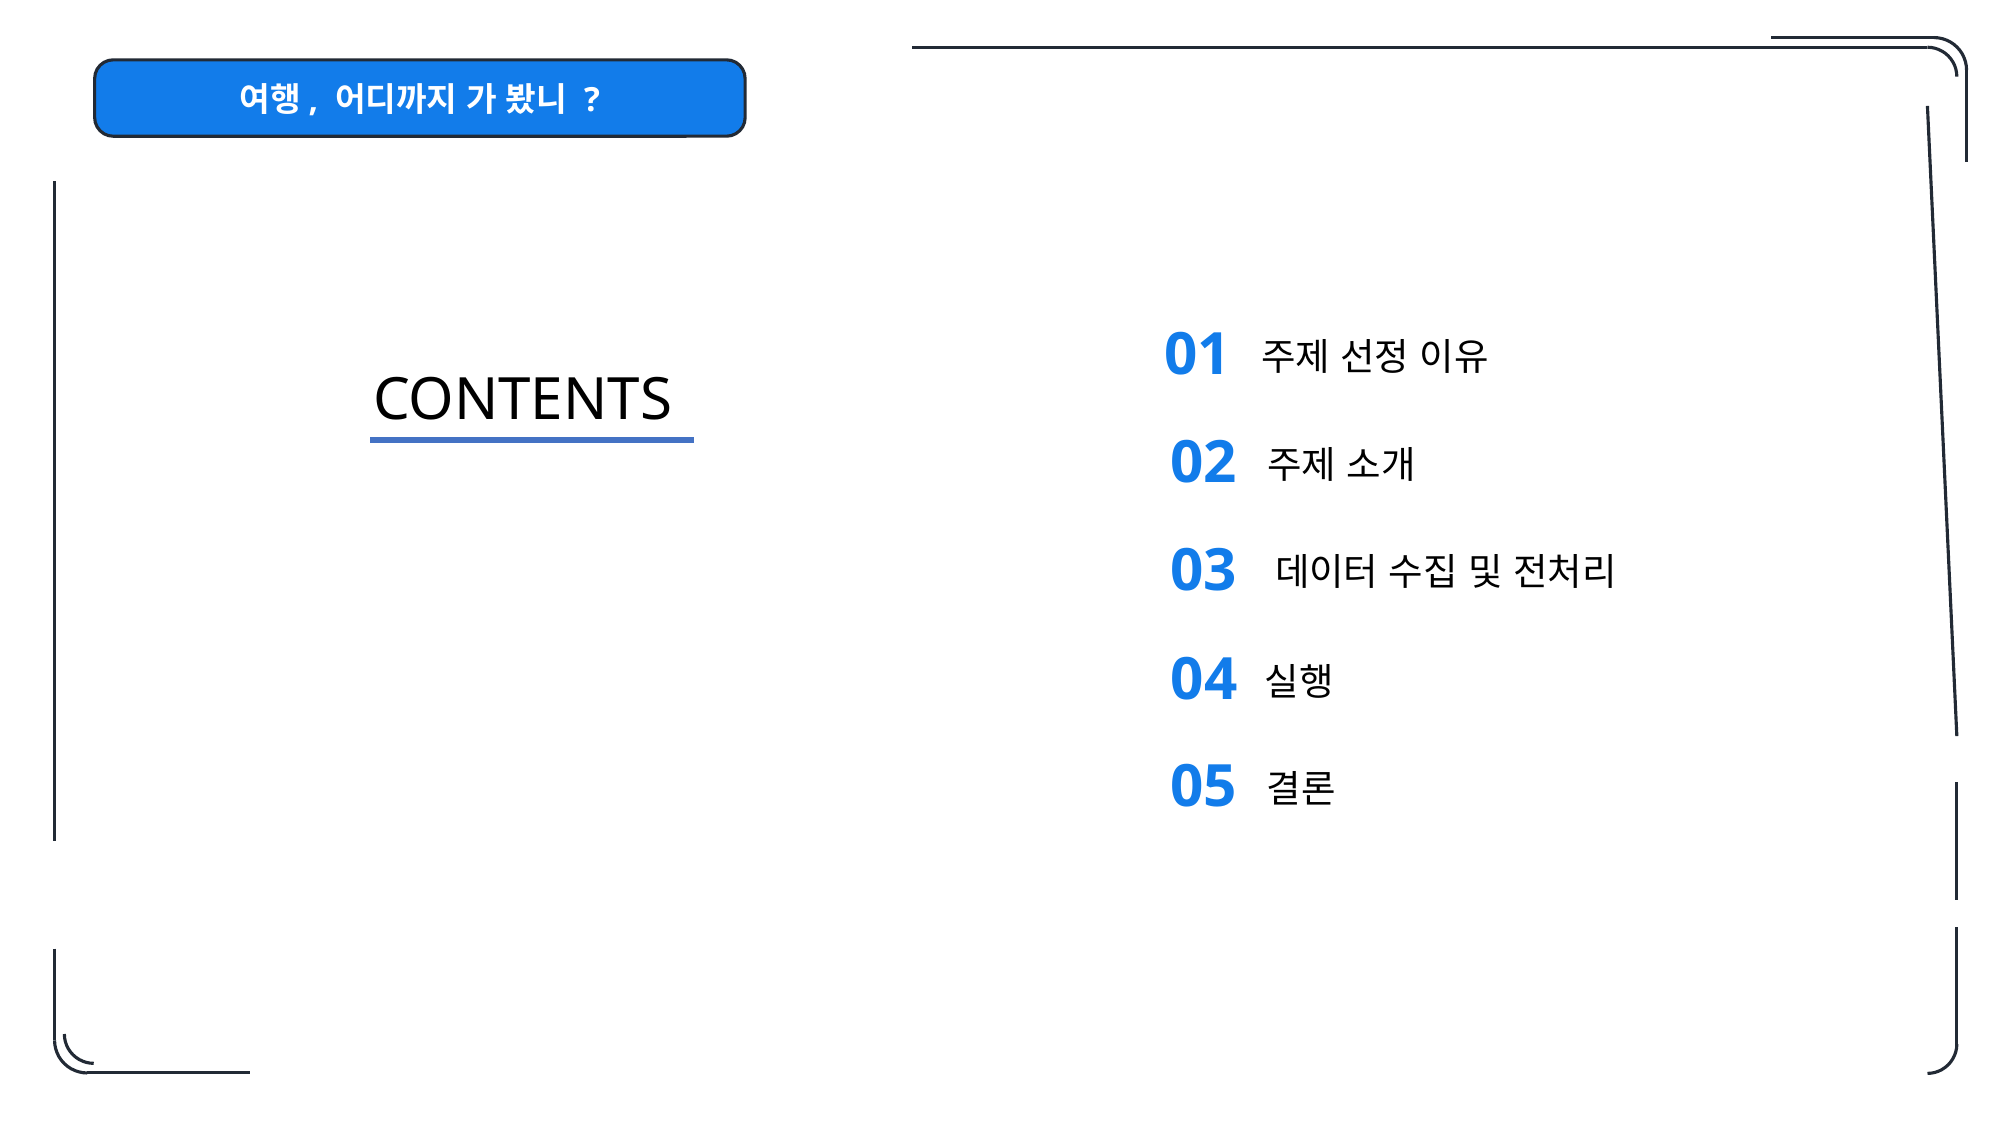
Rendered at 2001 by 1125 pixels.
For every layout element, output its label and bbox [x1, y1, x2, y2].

text_box [54, 37, 1967, 1074]
